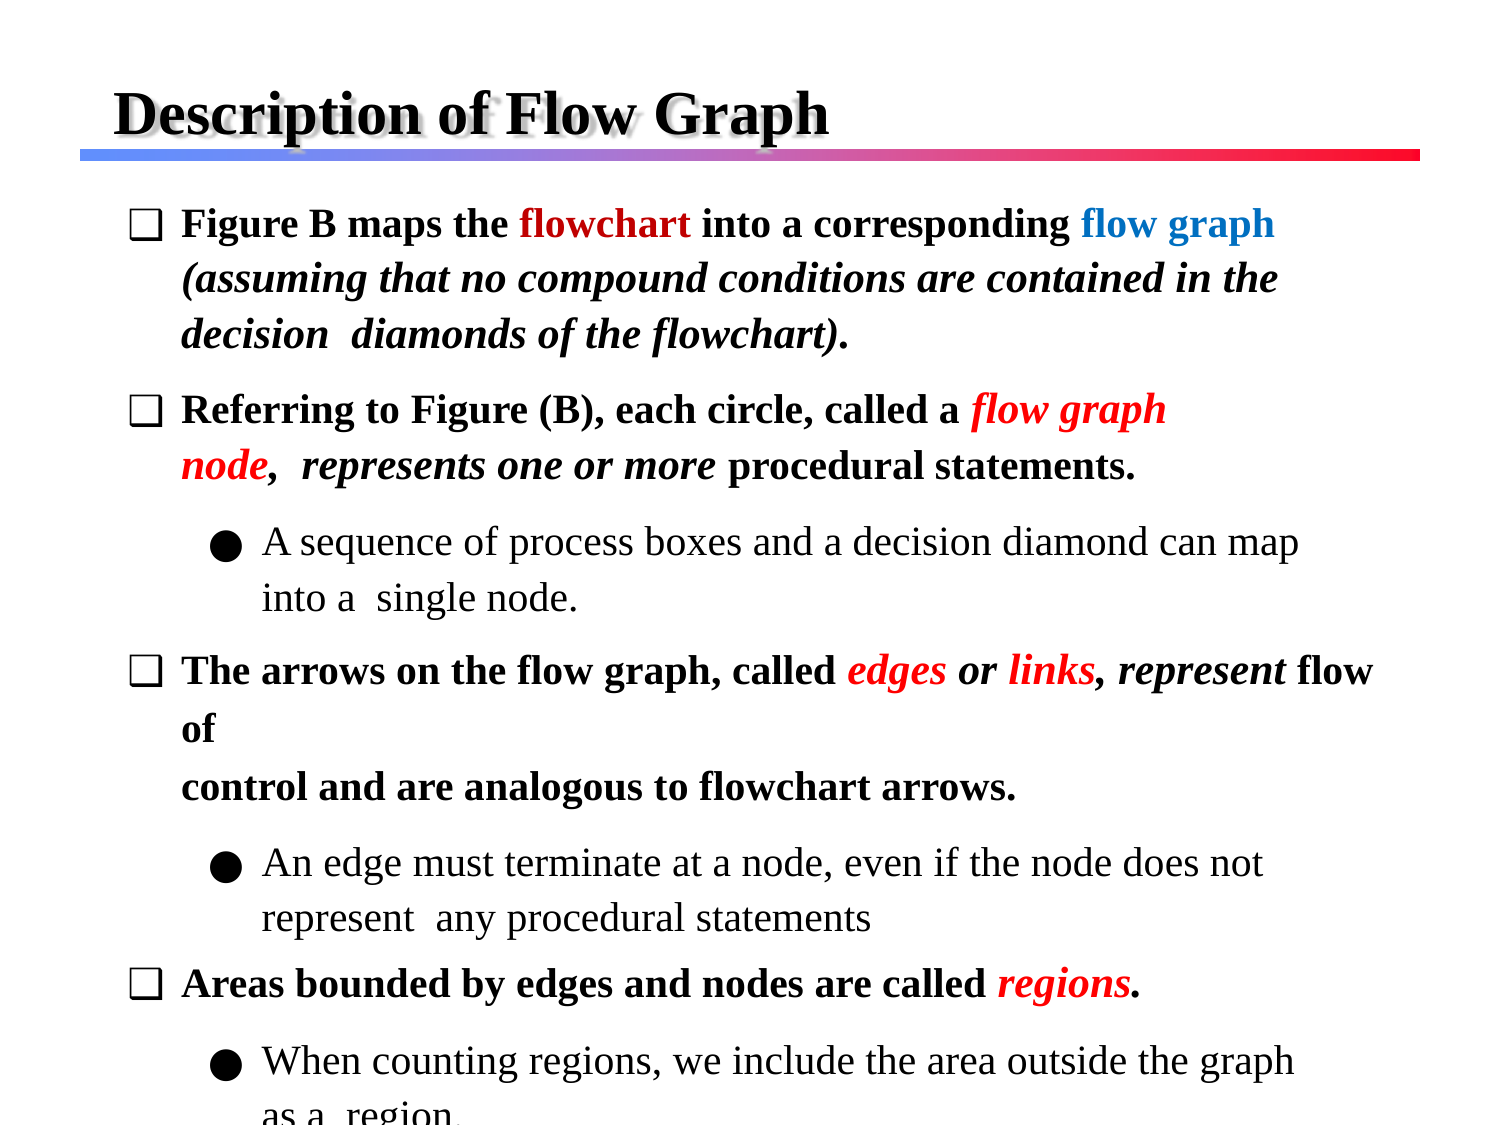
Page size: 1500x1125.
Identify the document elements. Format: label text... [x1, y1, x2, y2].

title Description of Flow Graph [111, 69, 1211, 260]
text_box Figure B maps the flowchart into a corresponding flow graph (assuming that no compound conditions are contained in the decision diamonds of the flowchart). Referring to Figure (B), each circle, called a flow graph node, represents one or more procedural statements. A sequence of process boxes and a decision diamond can map into a single node. The arrows on the flow graph, called edges or links, represent flow of control and are analogous to flowchart arrows. An edge must terminate at a node, even if the node does not represent any procedural statements Areas bounded by edges and nodes are called regions. When counting regions, we include the area outside the graph as a region. [125, 186, 1417, 1125]
picture [74, 56, 867, 164]
picture [1211, 149, 1420, 161]
